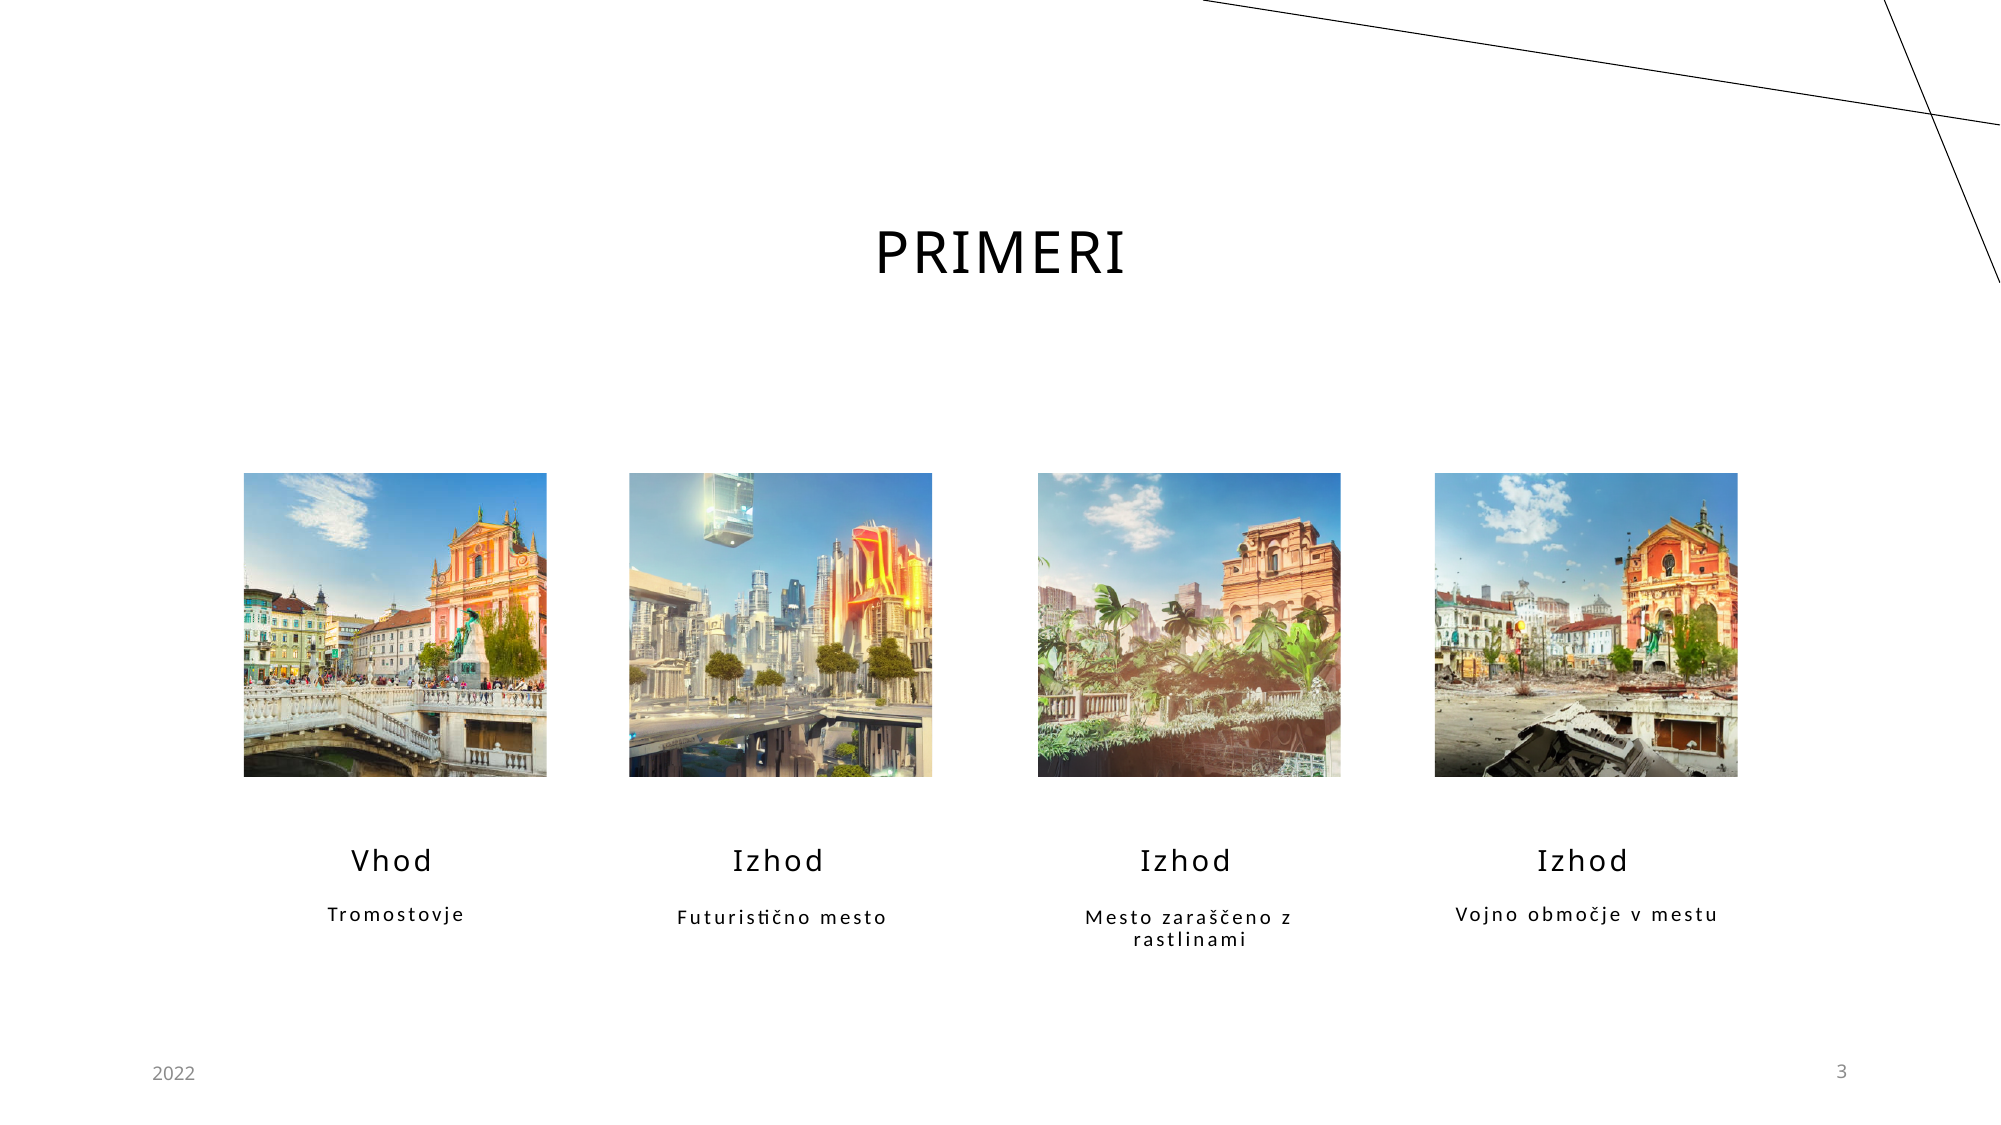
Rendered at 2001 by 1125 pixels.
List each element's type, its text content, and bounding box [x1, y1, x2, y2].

list Izhod [587, 834, 970, 891]
slide_number 2022 [137, 1042, 588, 1103]
picture [243, 473, 547, 777]
slide_number 3 [1412, 1042, 1863, 1103]
list Vhod [201, 834, 582, 891]
list Mesto zaraščeno z rastlinami [1038, 898, 1341, 955]
picture [1434, 473, 1738, 777]
title PRIMERI [309, 146, 1691, 364]
list Izhod [1392, 834, 1773, 891]
list Futuristično mesto [629, 898, 934, 955]
picture [1037, 473, 1341, 777]
list Vojno območje v mestu [1434, 896, 1738, 953]
picture [629, 473, 933, 777]
list Izhod [995, 834, 1376, 891]
list Tromostovje [243, 896, 547, 953]
